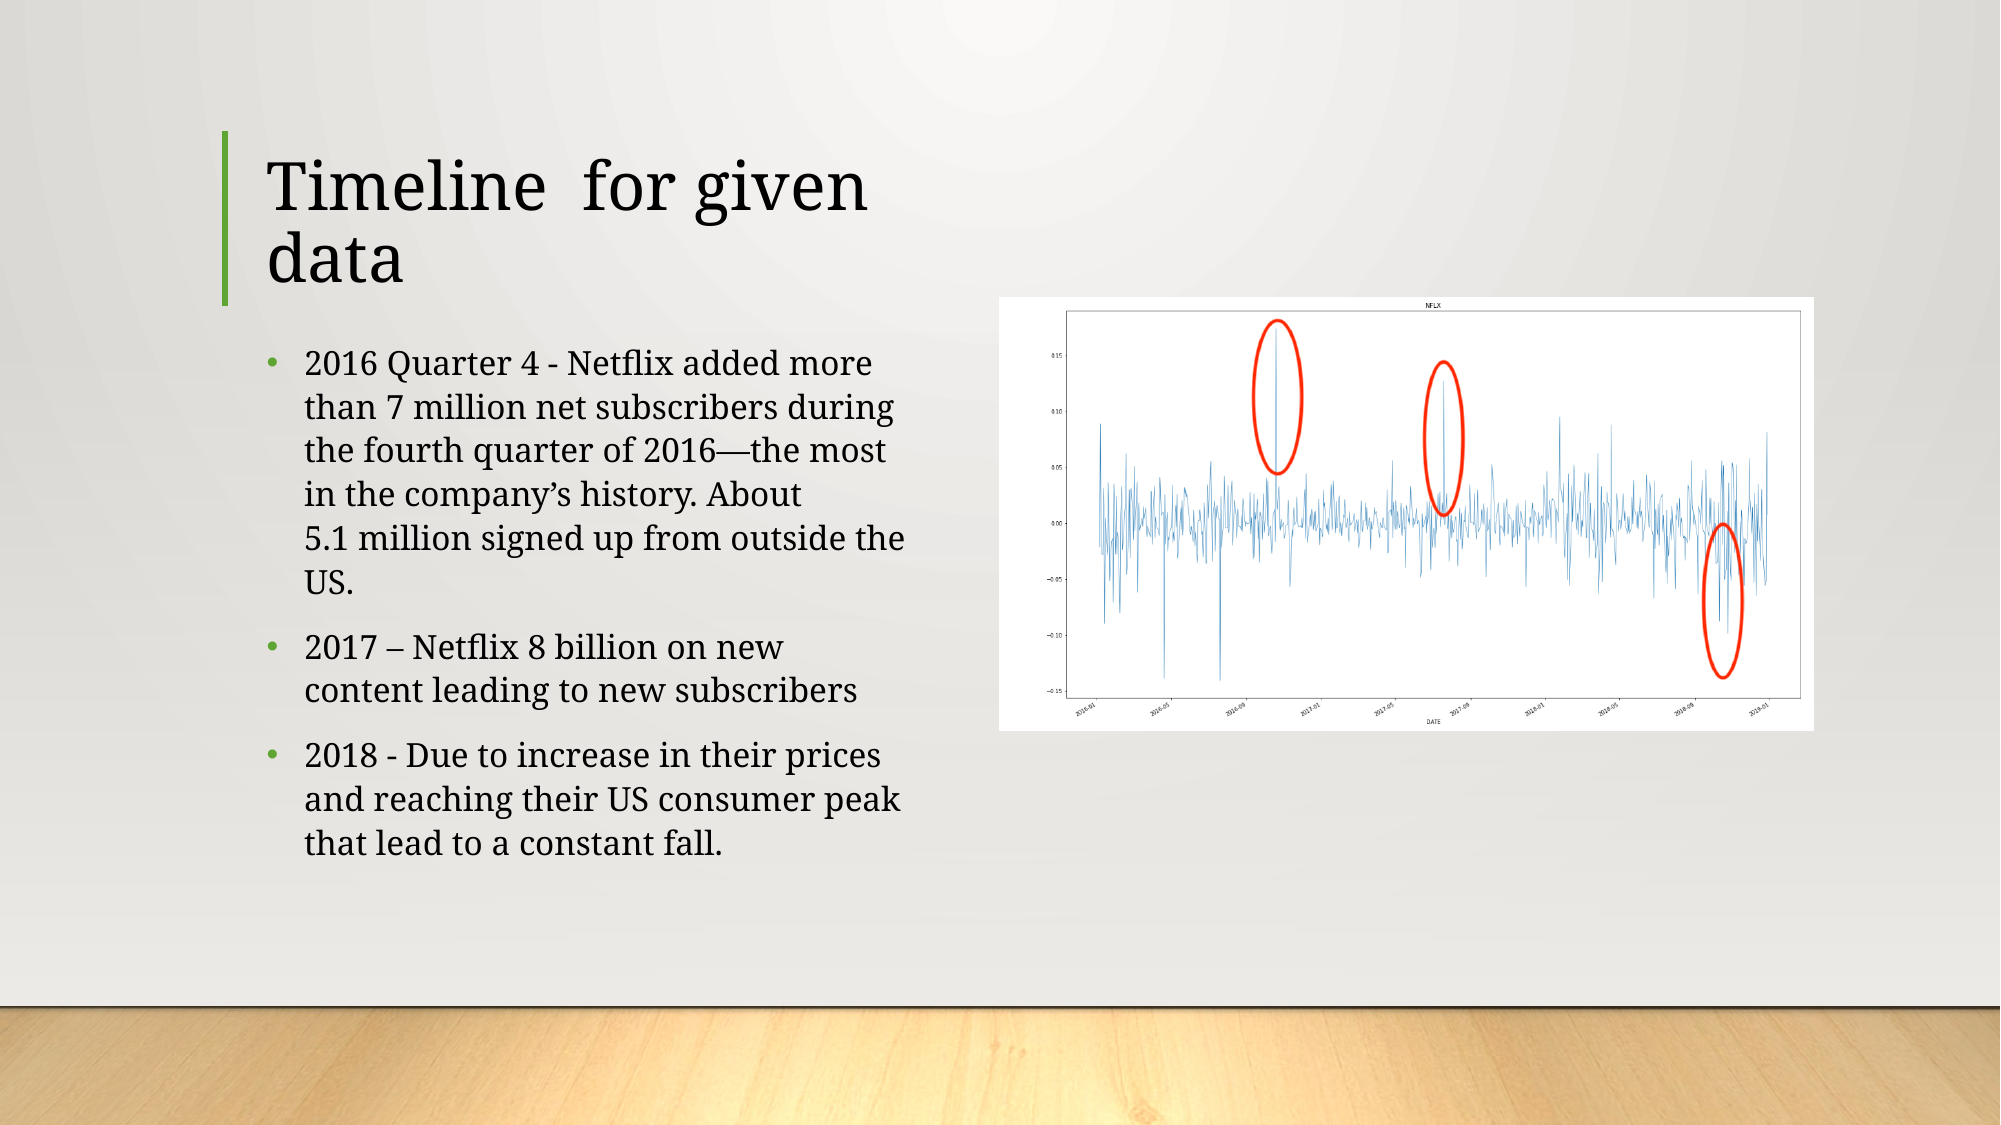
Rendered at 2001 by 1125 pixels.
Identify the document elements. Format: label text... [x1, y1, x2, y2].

list 2016 Quarter 4 - Netflix added more than 7 million net subscribers during the fourth quarter of 2016—the most in the company’s history. About 5.1 million signed up from outside the US. 2017 – Netflix 8 billion on new content leading to new subscribers 2018 - Due to increase in their prices and reaching their US consumer peak that lead to a constant fall. [251, 330, 923, 897]
picture [999, 297, 1814, 732]
text_box [0, 329, 2000, 1006]
title Timeline for given data [251, 131, 924, 305]
picture [0, 1008, 2000, 1125]
text_box [0, 0, 2000, 329]
